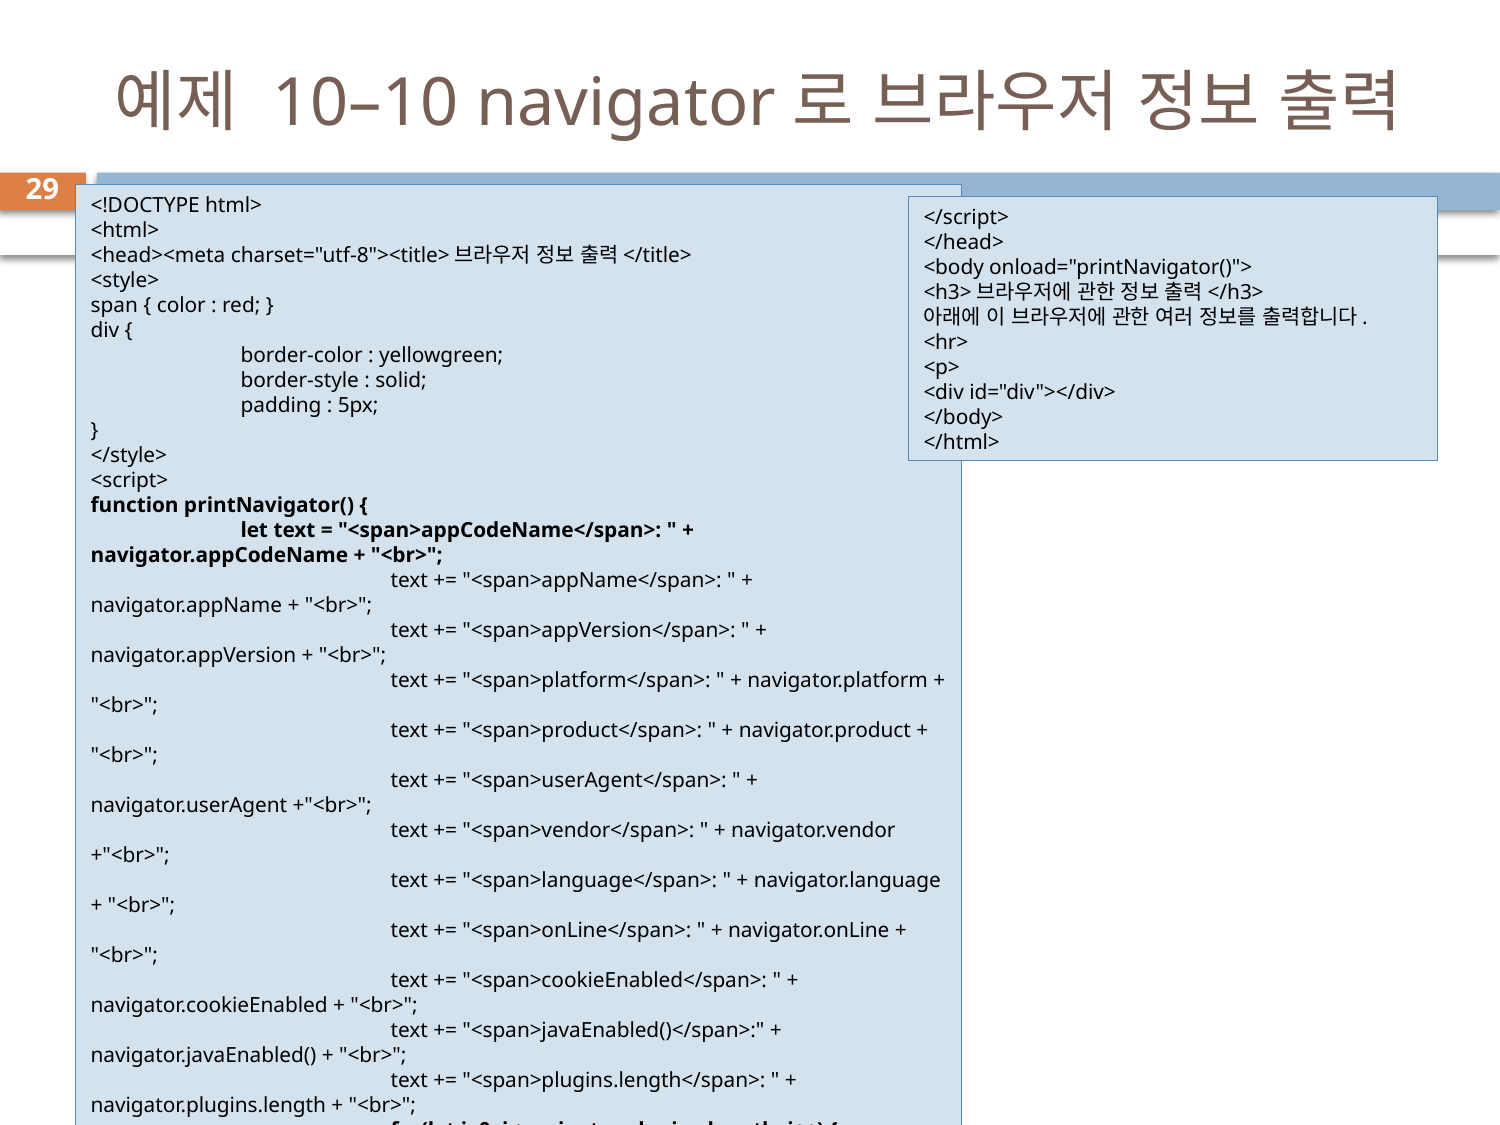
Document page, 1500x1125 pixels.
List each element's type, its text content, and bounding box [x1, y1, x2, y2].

slide_number 29 [0, 170, 87, 211]
title 예제 10–10 navigator로 브라우저 정보 출력 [99, 37, 1438, 161]
text_box </script> </head> <body onload="printNavigator()"> <h3>브라우저에 관한 정보 출력</h3> 아래에 이 브라우저에 관한 여러 정보를 출력합니다. <hr> <p> <div id="div"></div> </body> </html> [908, 196, 1438, 461]
text_box <!DOCTYPE html> <html> <head><meta charset="utf-8"><title>브라우저 정보 출력</title> <style> span { color : red; } div { border-color : yellowgreen; border-style : solid; padding : 5px; } </style> <script> function printNavigator() { let text = "<span>appCodeName</span>: " + navigator.appCodeName + "<br>"; text += "<span>appName</span>: " + navigator.appName + "<br>"; text += "<span>appVersion</span>: " + navigator.appVersion + "<br>"; text += "<span>platform</span>: " + navigator.platform + "<br>"; text += "<span>product</span>: " + navigator.product + "<br>"; text += "<span>userAgent</span>: " + navigator.userAgent +"<br>"; text += "<span>vendor</span>: " + navigator.vendor +"<br>"; text += "<span>language</span>: " + navigator.language + "<br>"; text += "<span>onLine</span>: " + navigator.onLine + "<br>"; text += "<span>cookieEnabled</span>: " + navigator.cookieEnabled + "<br>"; text += "<span>javaEnabled()</span>:" + navigator.javaEnabled() + "<br>"; text += "<span>plugins.length</span>: " + navigator.plugins.length + "<br>"; for(let j=0; j<navigator.plugins.length; j++) { text += "plugins" + j + " : <blockquote>"; text += navigator.plugins[j].name + "<br>"; text += "<i>" + navigator.plugins[j].description + "</i><br>"; text += navigator.plugins[j].filename + "</blockquote>"; } // div 태그에 출력 let div = document.getElementById("div"); div.innerHTML = text; } [75, 184, 962, 1125]
